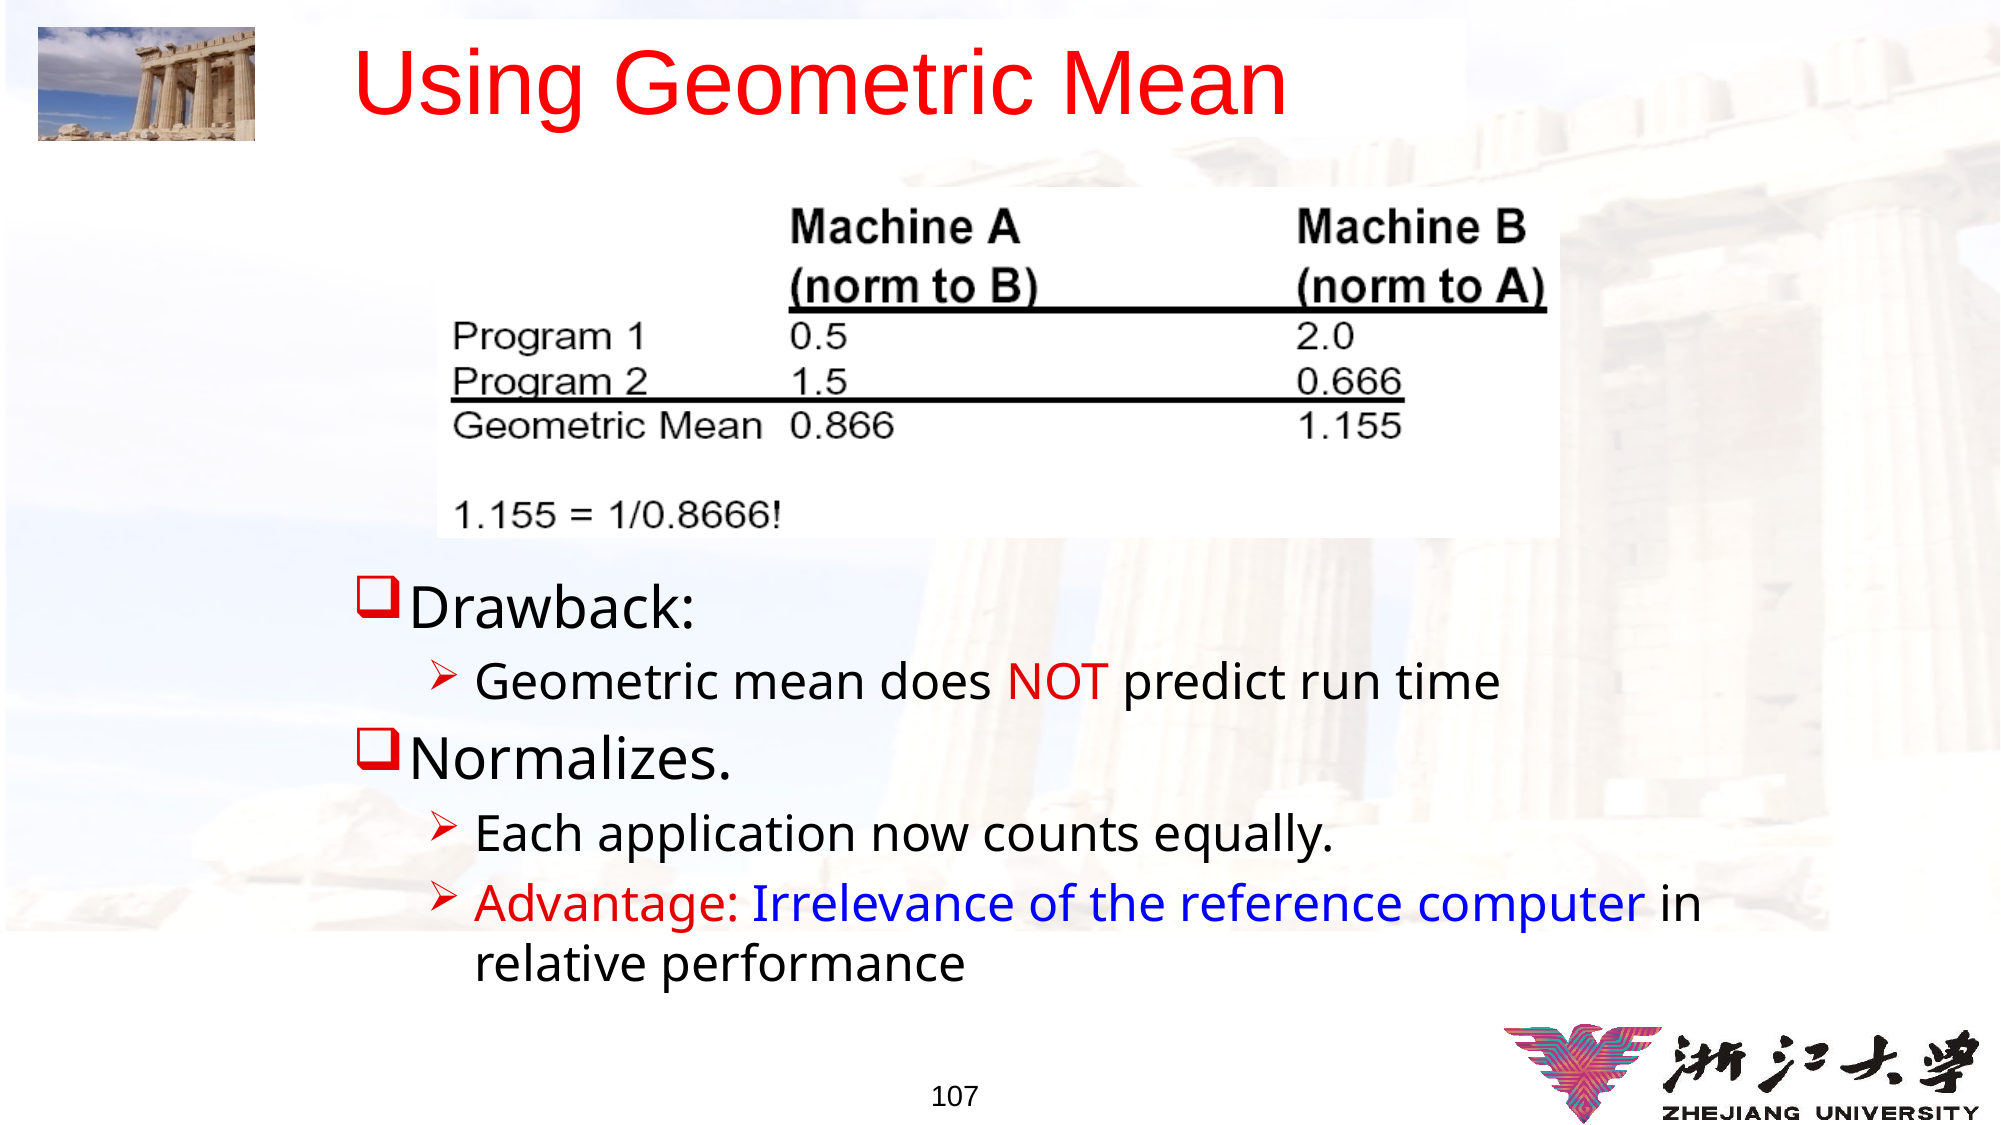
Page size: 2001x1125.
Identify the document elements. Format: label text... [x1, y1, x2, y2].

list Drawback: Geometric mean does NOT predict run time Normalizes. Each application now counts equally. Advantage: Irrelevance of the reference computer in relative performance [337, 562, 1750, 1012]
picture [0, 0, 2001, 1125]
title Using Geometric Mean [337, 19, 1467, 138]
